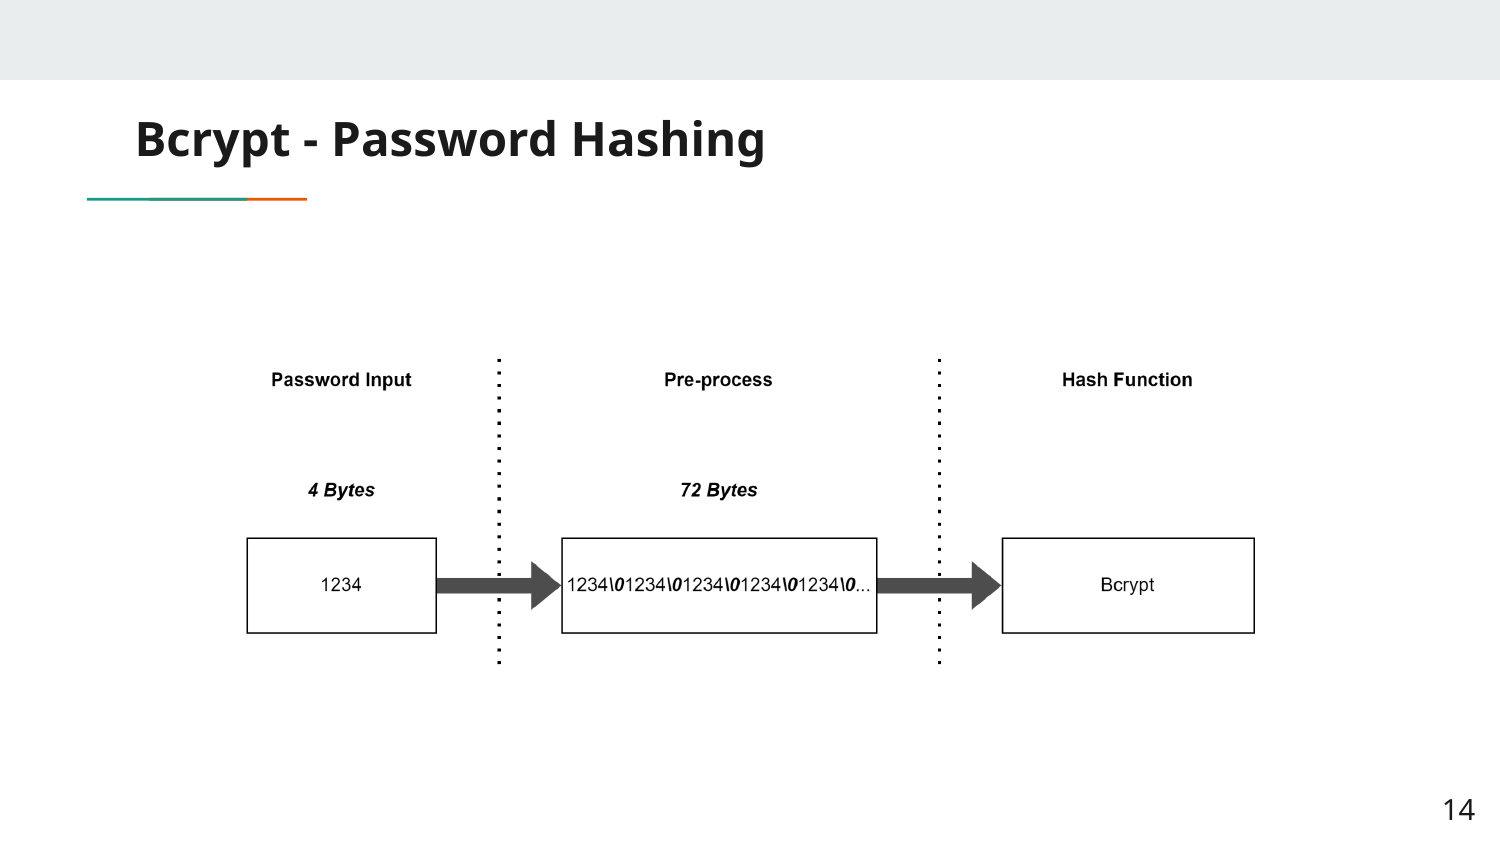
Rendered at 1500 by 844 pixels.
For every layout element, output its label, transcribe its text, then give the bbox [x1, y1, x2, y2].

picture [215, 301, 1286, 699]
slide_number ‹#› [1400, 779, 1491, 844]
title Bcrypt - Password Hashing [119, 93, 1381, 182]
